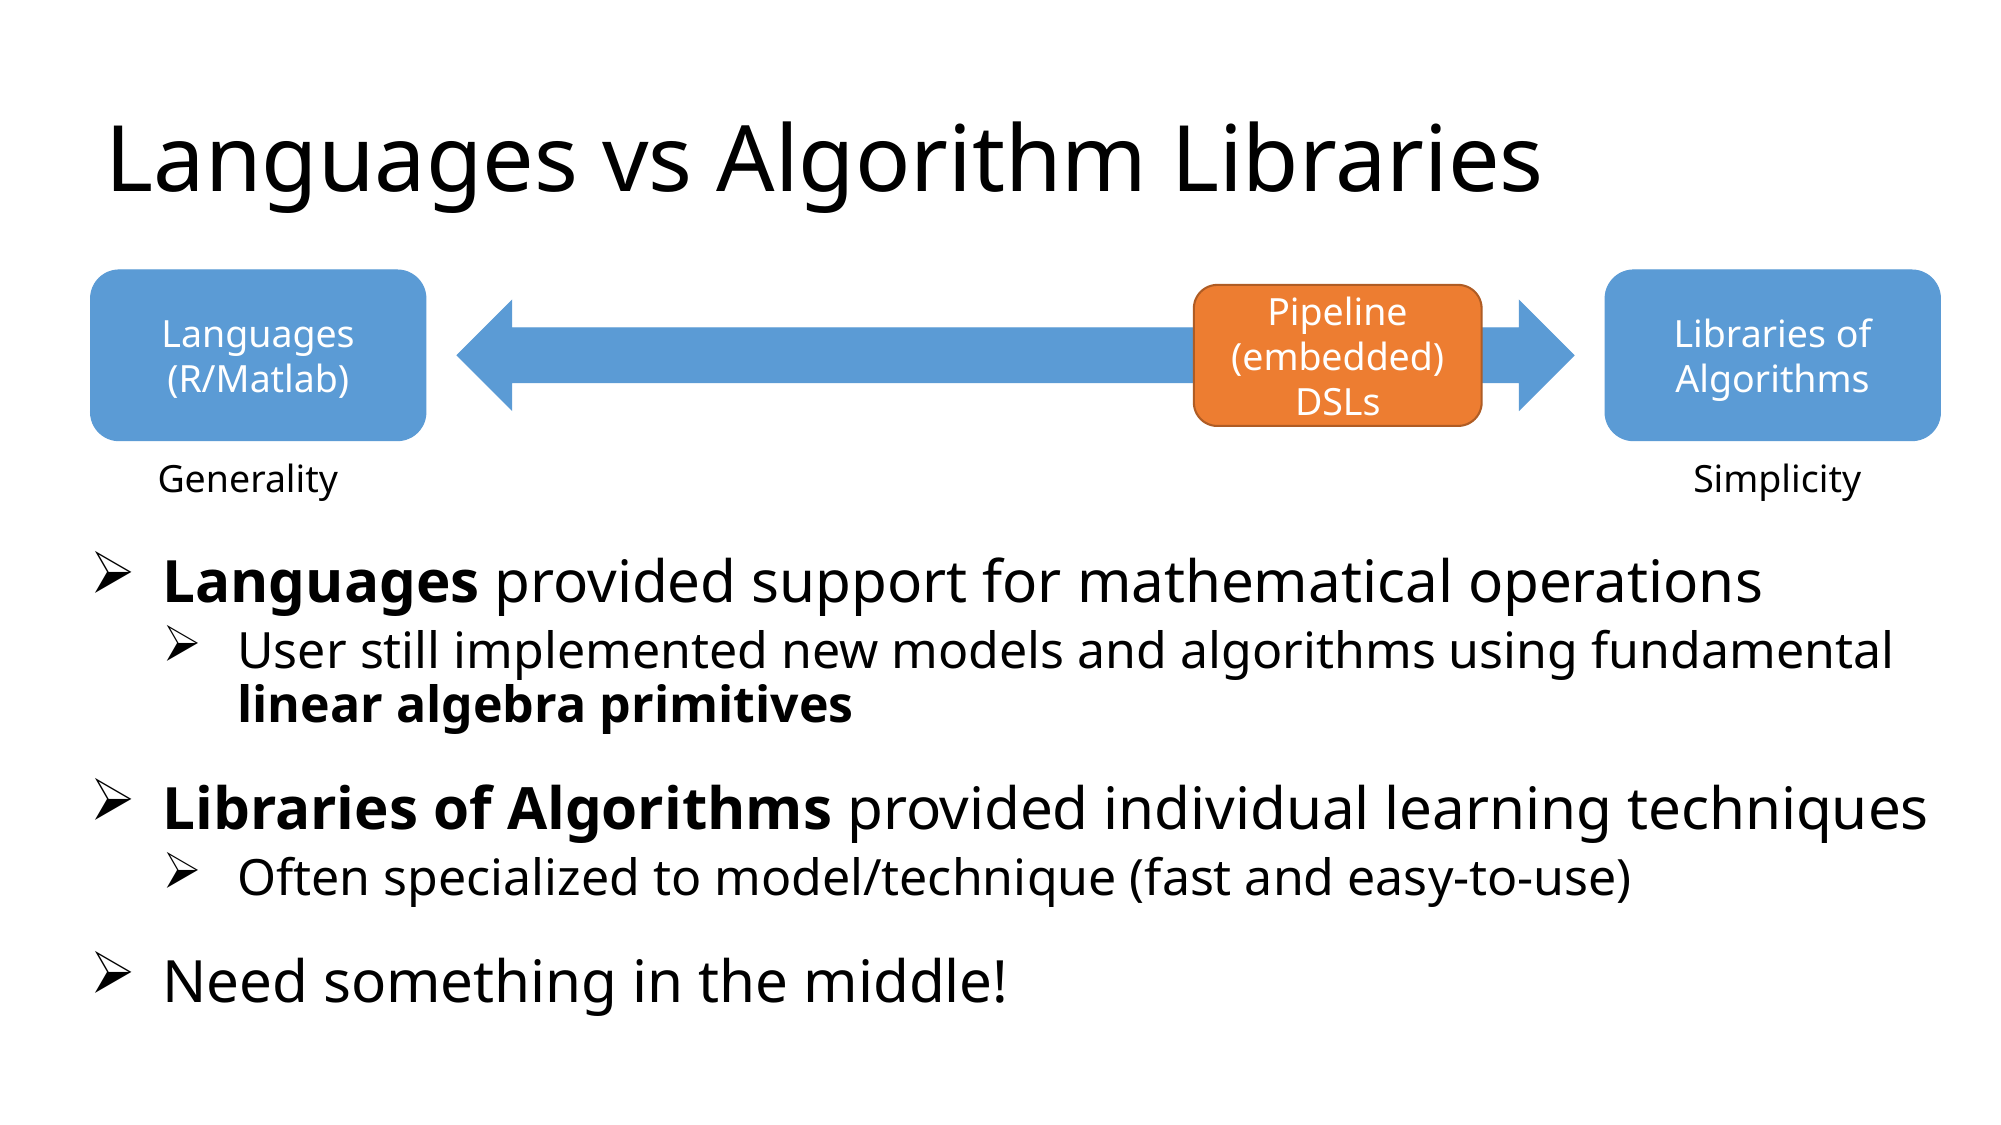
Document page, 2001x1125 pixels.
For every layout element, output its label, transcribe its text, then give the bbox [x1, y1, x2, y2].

text_box [1483, 299, 1575, 412]
list Languages provided support for mathematical operations User still implemented new models and algorithms using fundamental linear algebra primitives Libraries of Algorithms provided individual learning techniques Often specialized to model/technique (fast and easy-to-use) Need something in the middle! [72, 544, 1959, 1073]
title Languages vs Algorithm Libraries [90, 52, 1863, 271]
text_box Libraries of Algorithms [1604, 269, 1941, 442]
text_box [456, 299, 1192, 412]
text_box Simplicity [1678, 448, 1877, 508]
text_box Pipeline (embedded) DSLs [1192, 283, 1483, 427]
text_box Languages (R/Matlab) [89, 269, 427, 442]
text_box Generality [142, 448, 354, 508]
